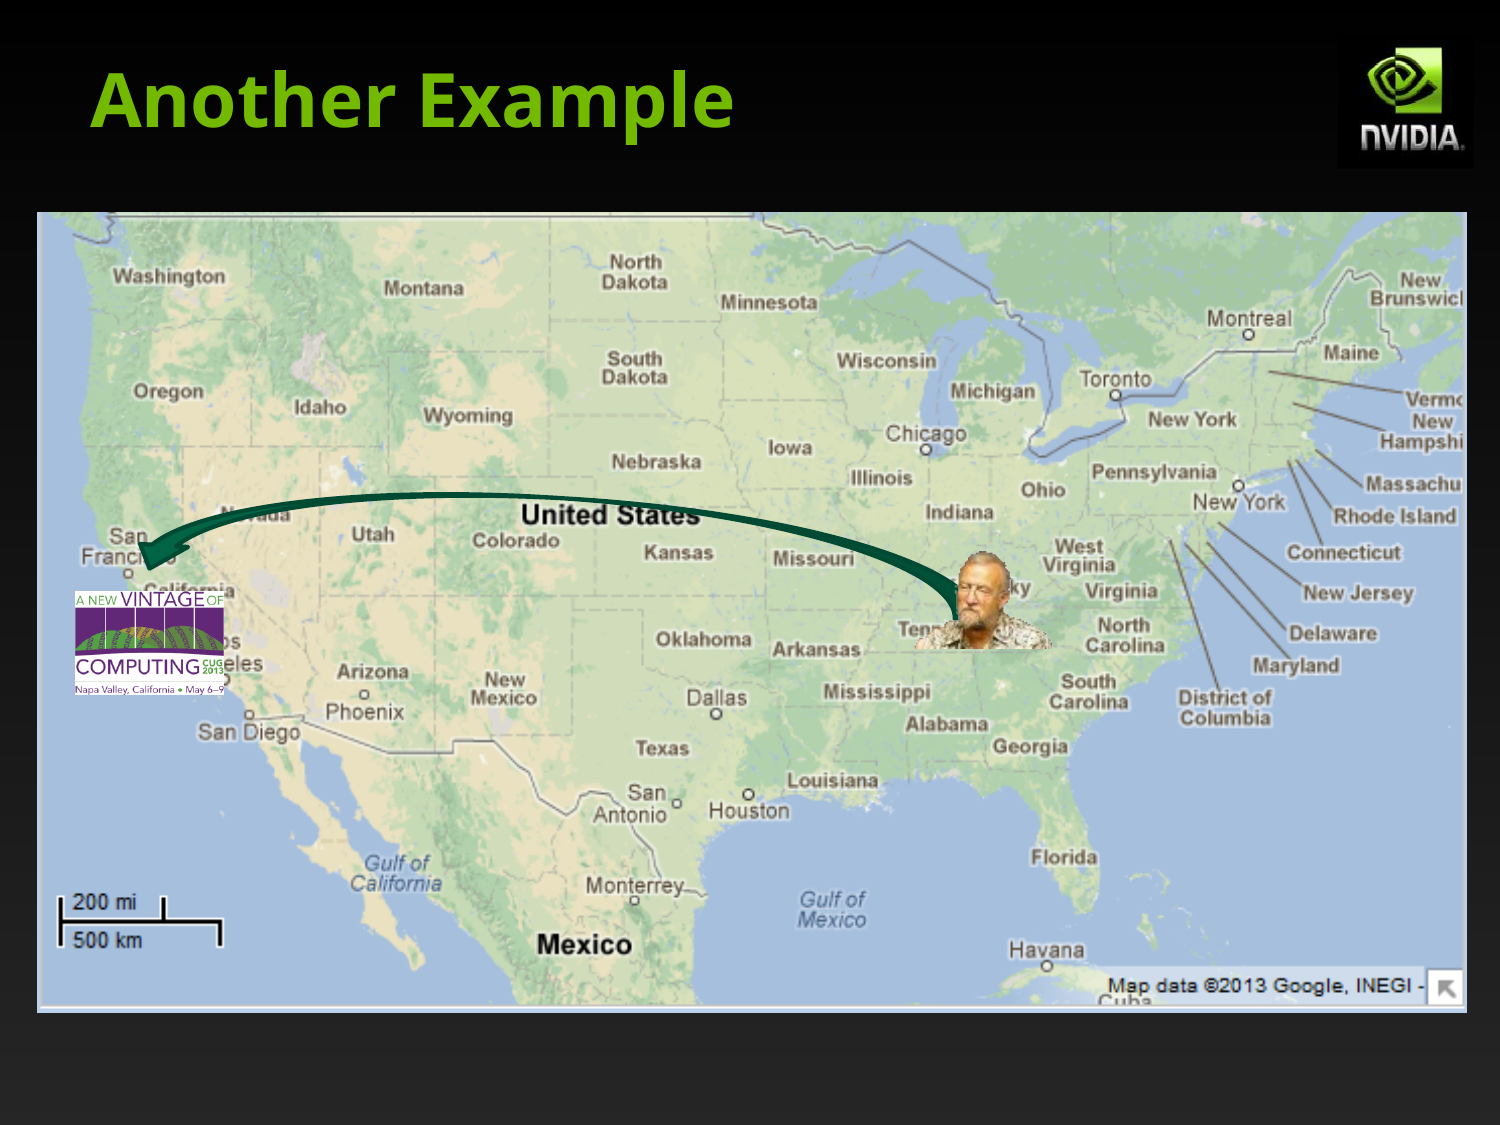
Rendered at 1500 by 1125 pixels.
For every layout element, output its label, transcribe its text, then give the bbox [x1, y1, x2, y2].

title Another Example [74, 44, 1334, 152]
picture [74, 591, 224, 695]
text_box [25, 0, 299, 143]
picture [913, 540, 1057, 649]
picture [1338, 36, 1474, 169]
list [37, 212, 1467, 1013]
